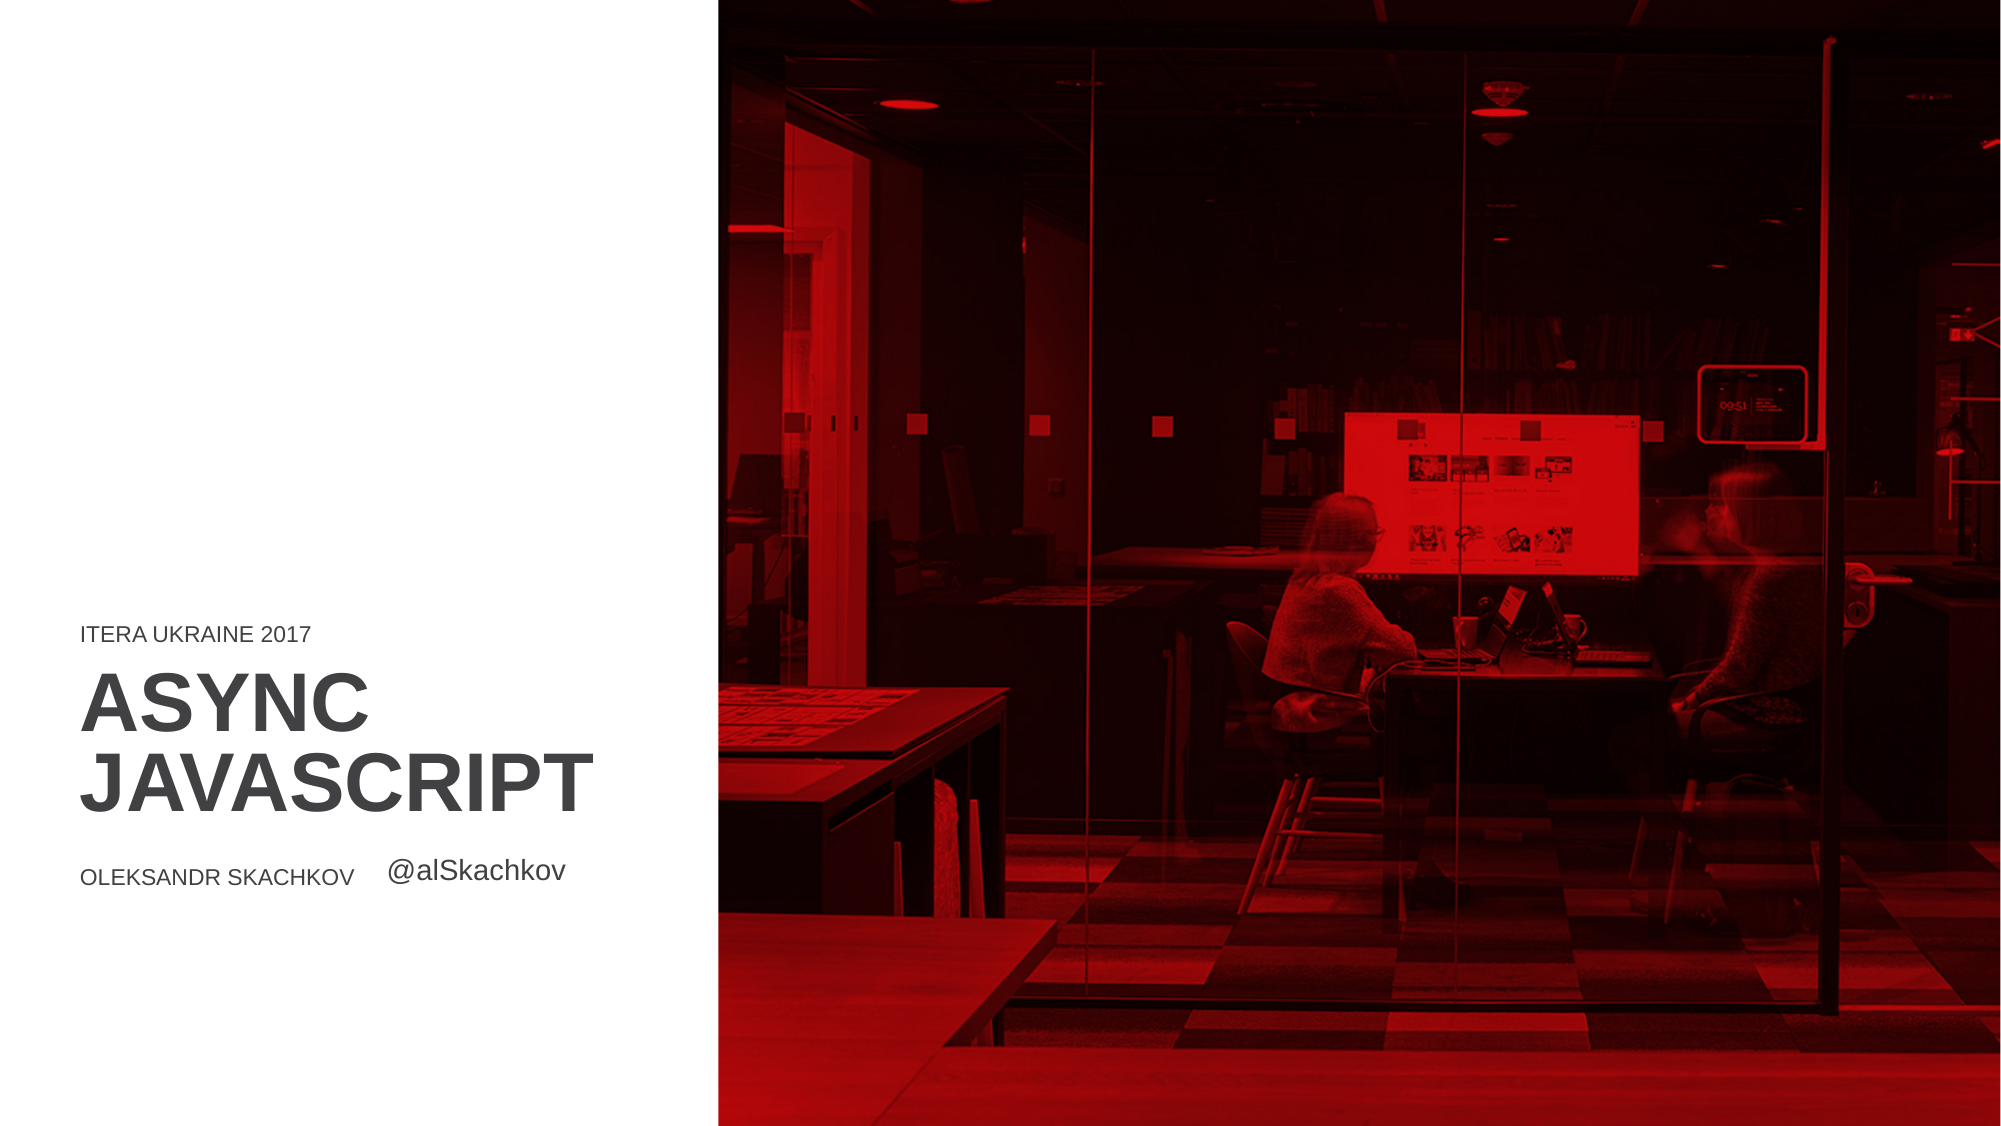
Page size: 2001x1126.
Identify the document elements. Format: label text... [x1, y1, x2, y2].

title Async JAVASCRIPT [79, 667, 682, 941]
picture [718, 0, 2001, 1126]
text_box Oleksandr SKACHKOV [79, 862, 612, 905]
text_box @alSkachkov [371, 843, 582, 894]
subtitle Itera ukraine 2017 [79, 619, 612, 662]
